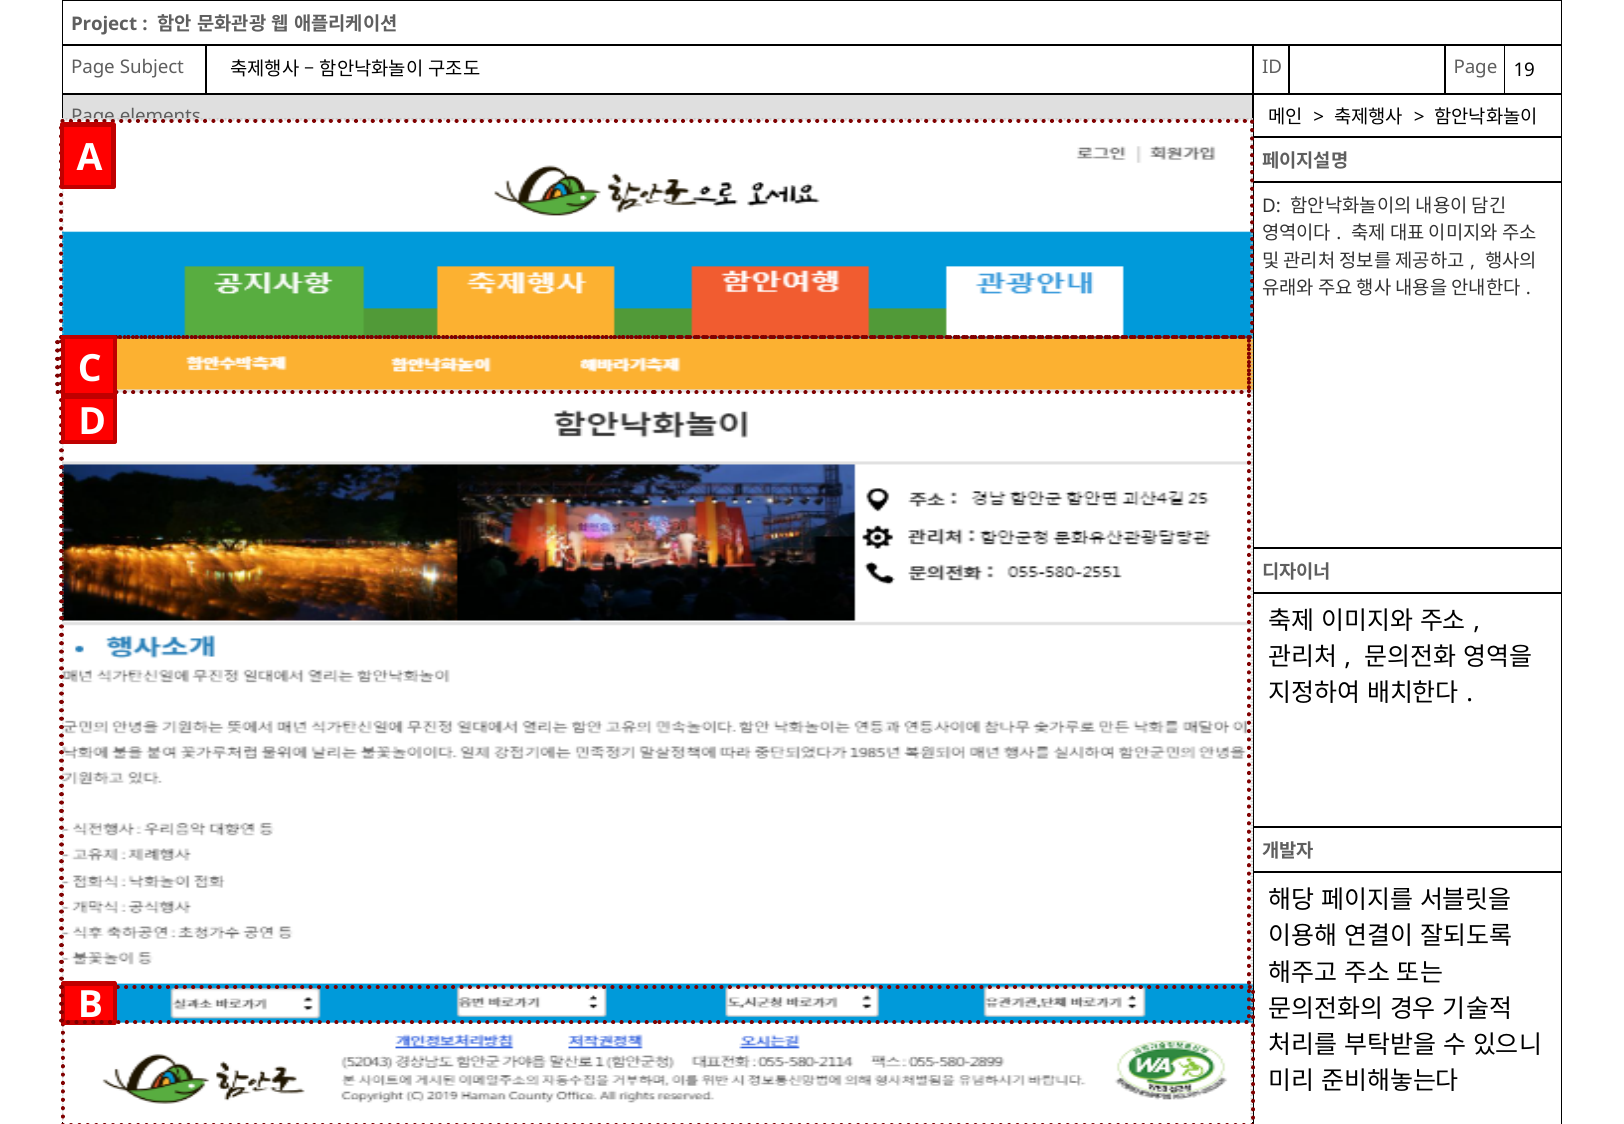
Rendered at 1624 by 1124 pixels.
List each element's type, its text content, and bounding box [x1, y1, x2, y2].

table_cell [1290, 46, 1444, 93]
table_cell 19 [1505, 46, 1561, 93]
picture [61, 267, 1254, 1122]
table_cell 페이지설명 [1258, 138, 1561, 181]
table_cell D: 함안낙화놀이의 내용이 담긴 영역이다. 축제 대표 이미지와 주소 및 관리처 정보를 제공하고, 행사의 유래와 주요 행사 내용을 안내한다. [1258, 183, 1561, 547]
table_cell 축제 이미지와 주소, 관리처, 문의전화 영역을 지정하여 배치한다. [1258, 594, 1561, 826]
table_cell Page elements [63, 95, 1252, 117]
picture [61, 118, 1254, 234]
table_cell Page Subject [63, 46, 205, 93]
table_cell 해당 페이지를 서블릿을 이용해 연결이 잘되도록 해주고 주소 또는 문의전화의 경우 기술적 처리를 부탁받을 수 있으니 미리 준비해놓는다 [1258, 873, 1561, 1124]
table_cell ID [1254, 46, 1288, 93]
table_header Project : 함안 문화관광 웹 애플리케이션 [63, 1, 1561, 44]
table_cell 디자이너 [1258, 549, 1561, 592]
table_cell 개발자 [1258, 828, 1561, 871]
table_cell Page [1446, 46, 1504, 93]
table_cell 축제행사 – 함안낙화놀이 구조도 [207, 46, 1252, 93]
table_cell 메인 > 축제행사 > 함안낙화놀이 [1254, 95, 1561, 136]
